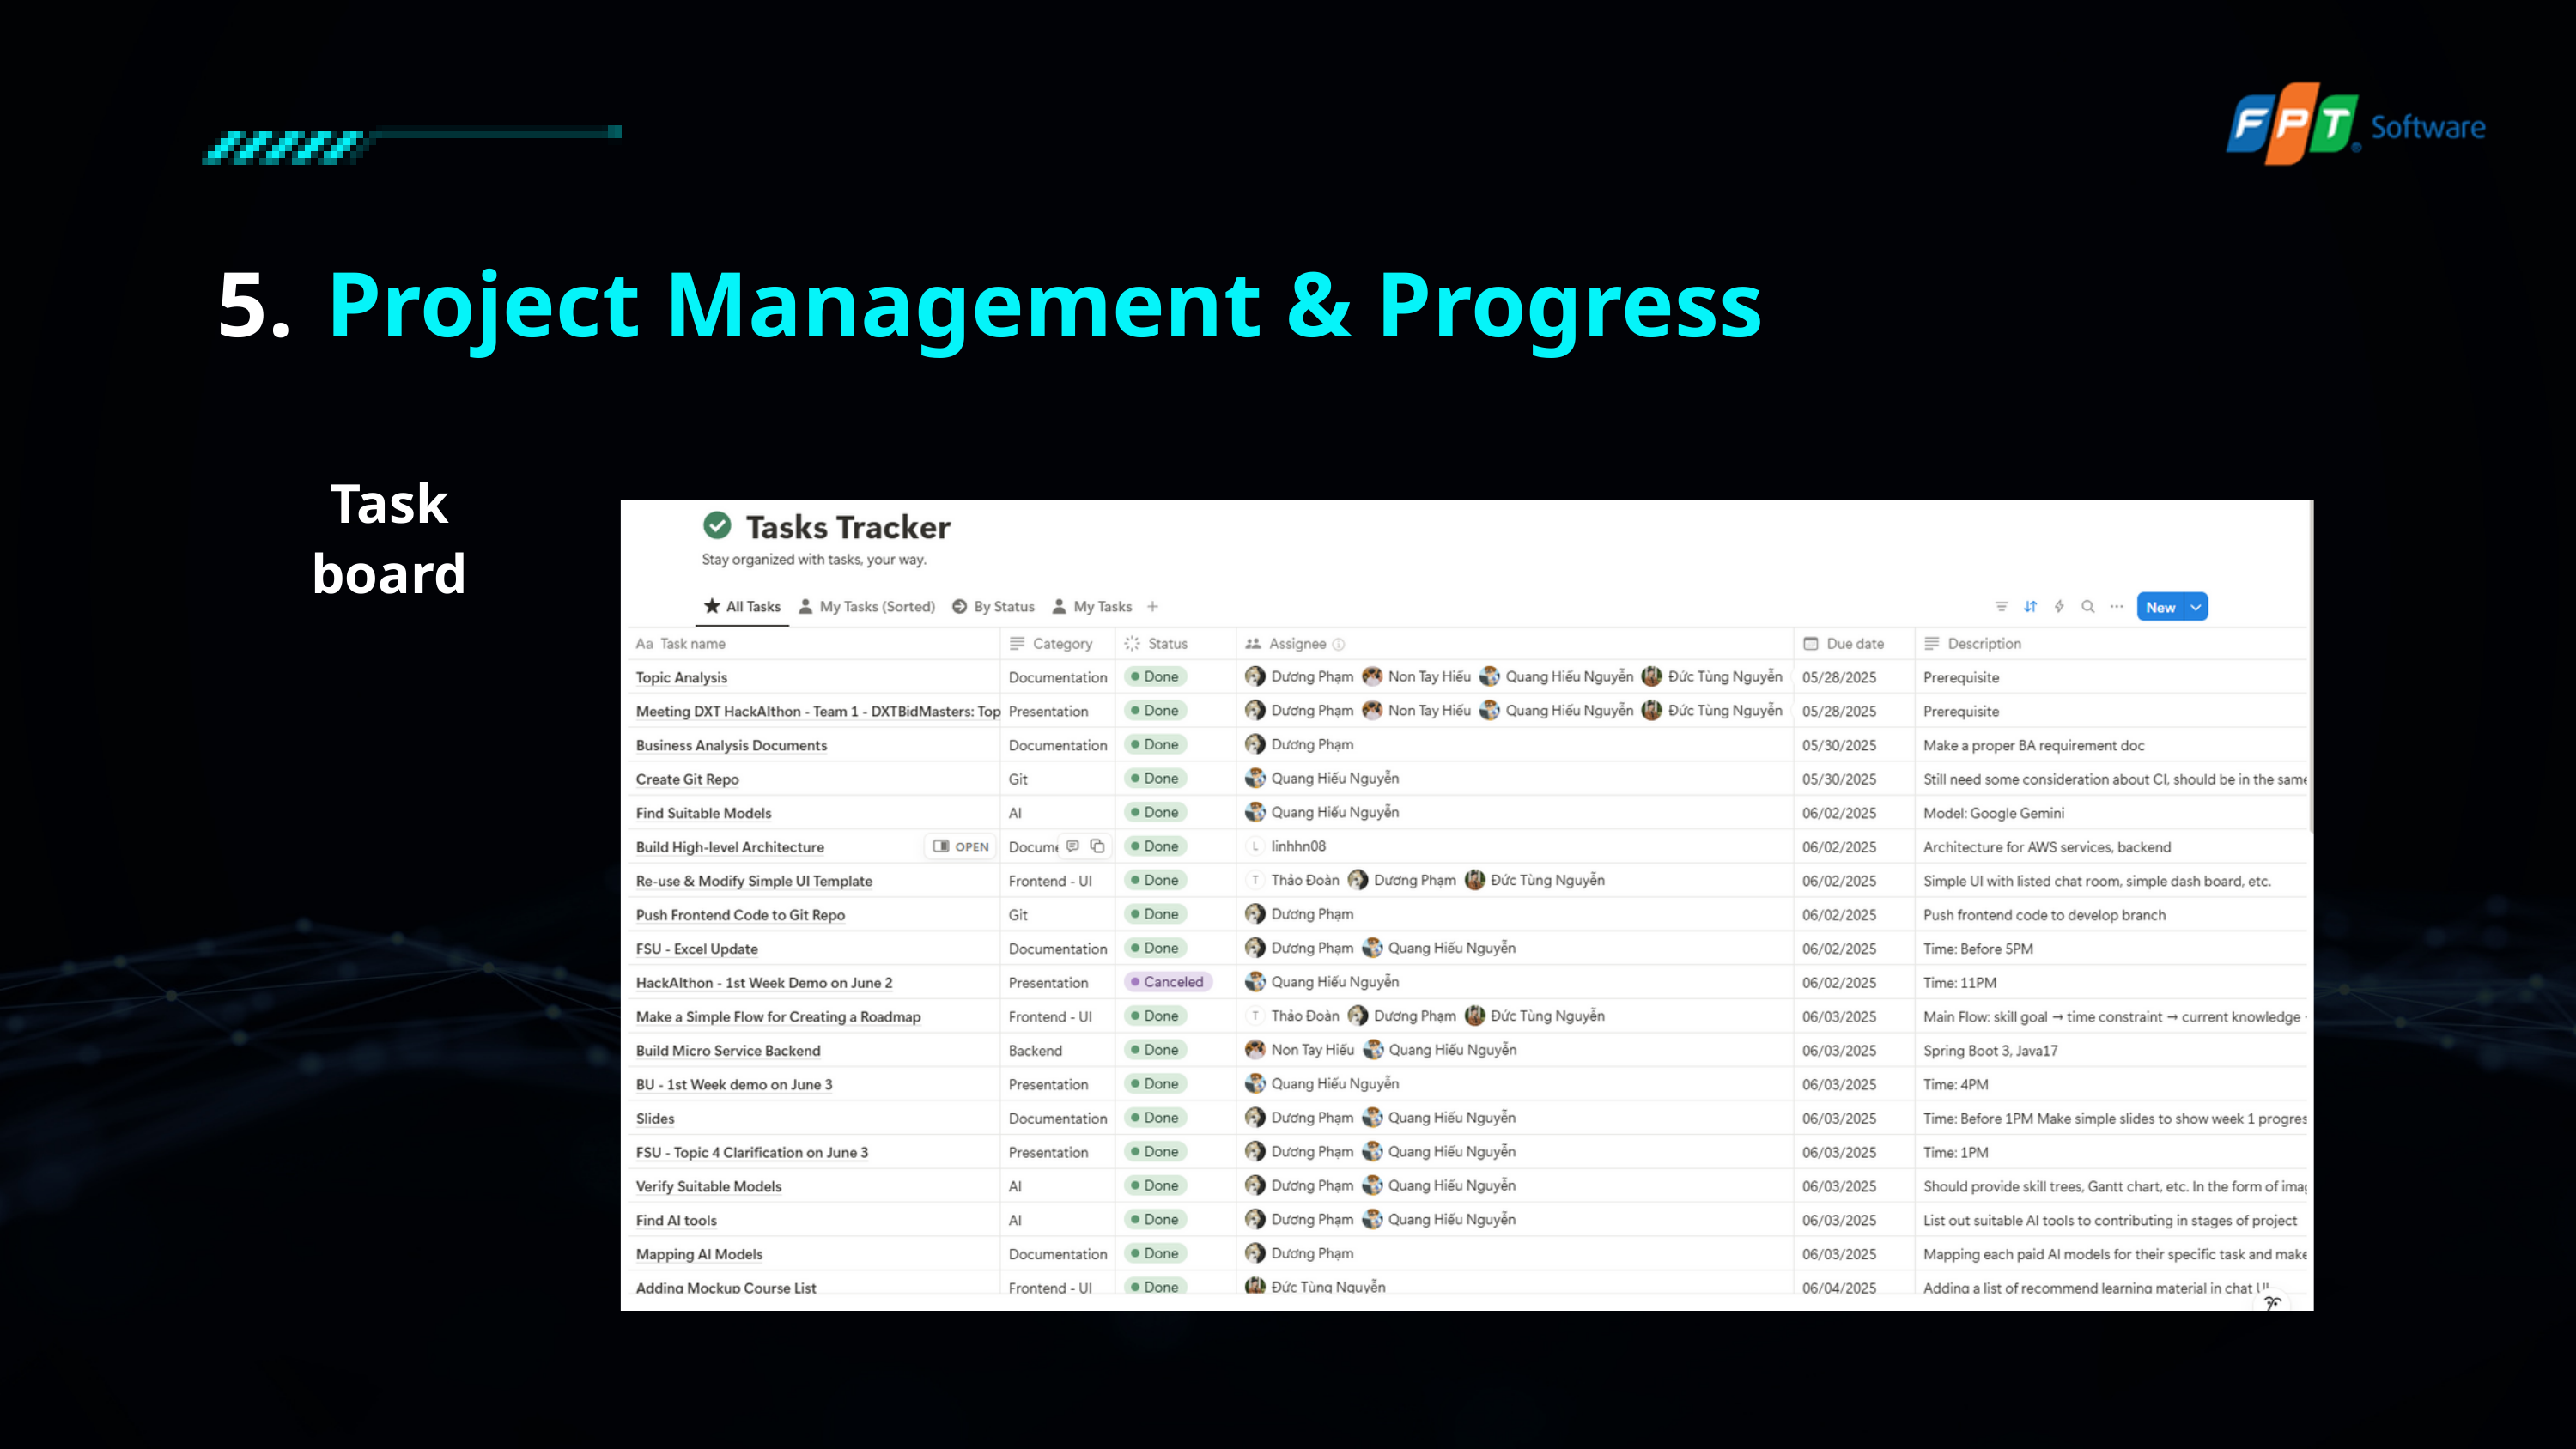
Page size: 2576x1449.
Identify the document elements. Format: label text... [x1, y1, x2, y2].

text_box [202, 125, 622, 165]
text_box 5. [216, 229, 325, 355]
text_box [0, 0, 2576, 1449]
text_box Project Management & Progress [325, 229, 2213, 355]
text_box [620, 500, 2314, 1311]
text_box Task board [256, 464, 523, 604]
text_box [2212, 66, 2501, 185]
